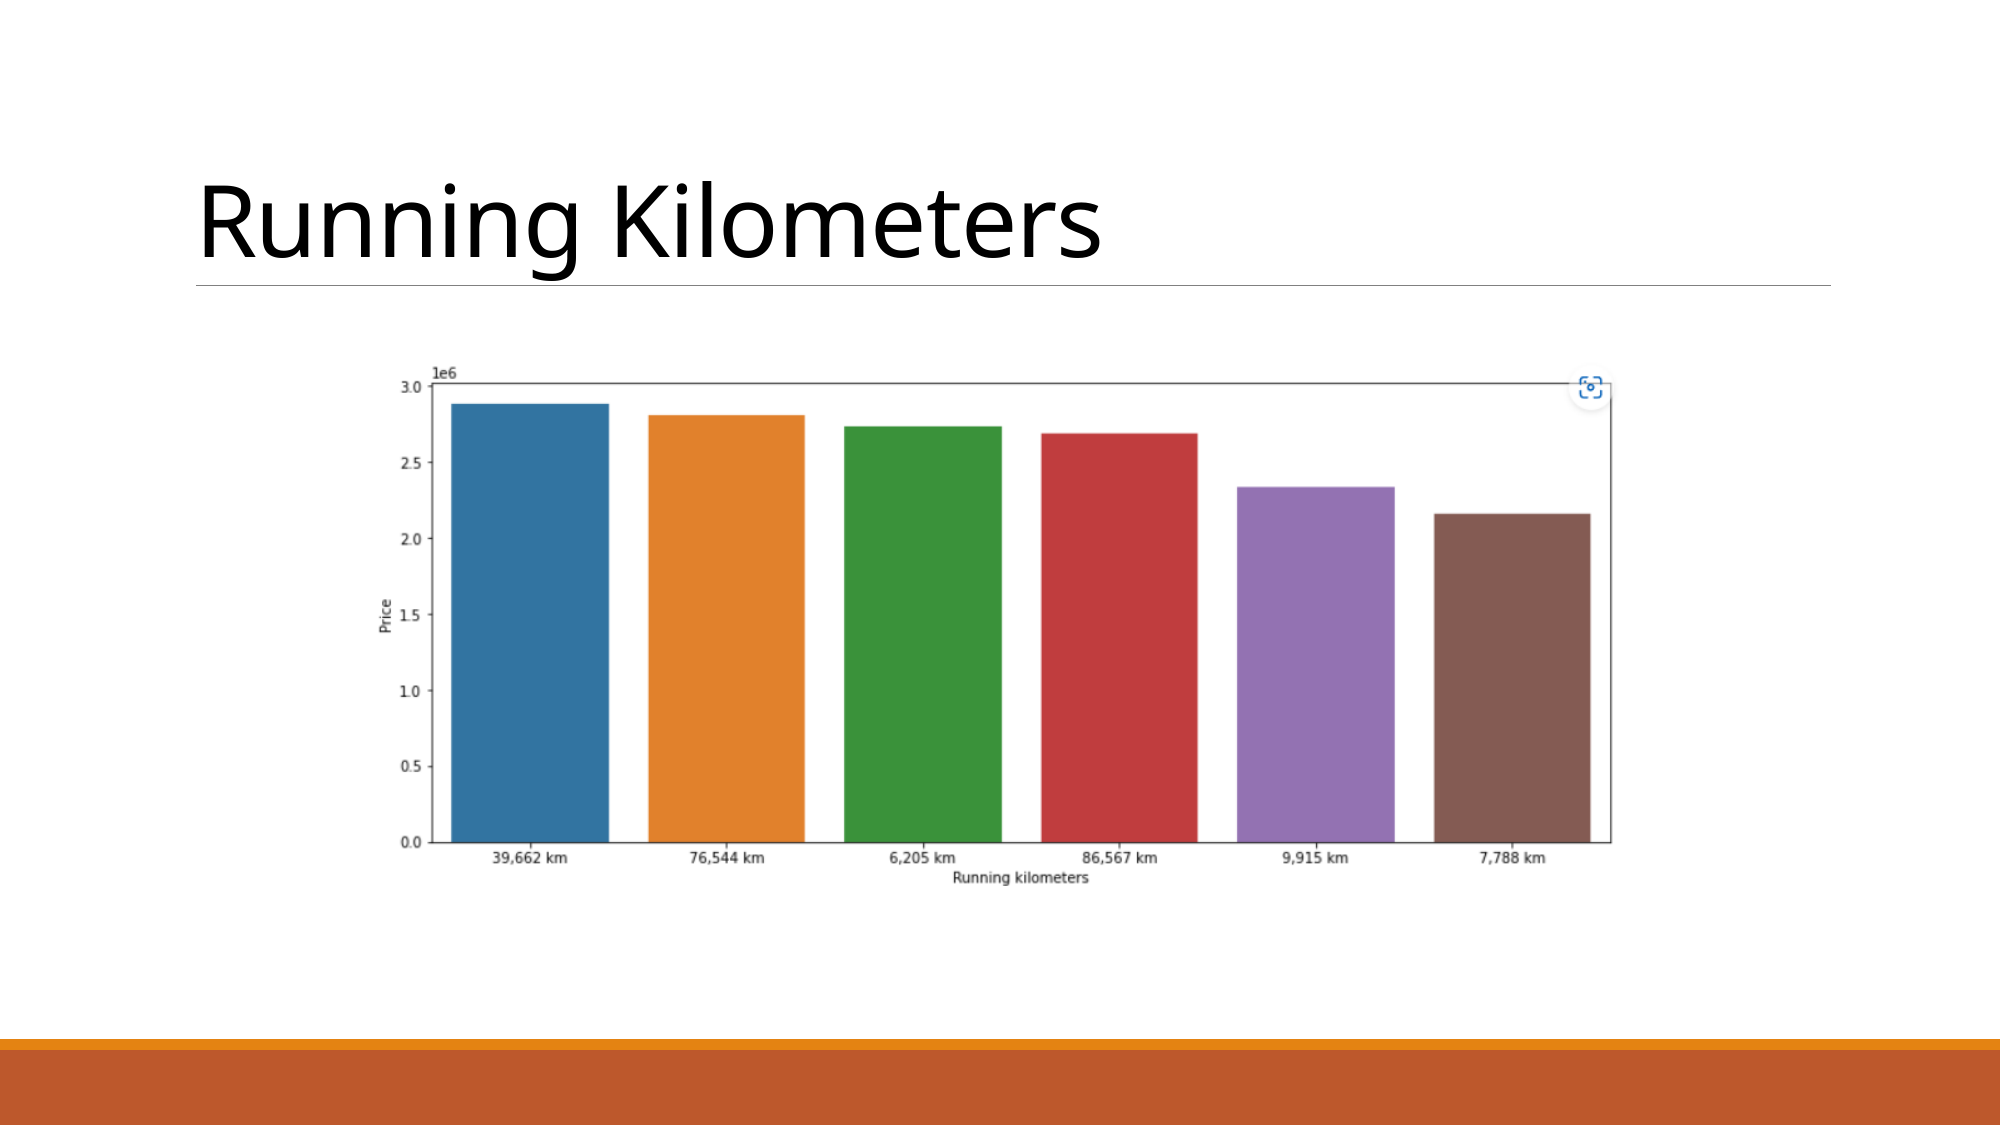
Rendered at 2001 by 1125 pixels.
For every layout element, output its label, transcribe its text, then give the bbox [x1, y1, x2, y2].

title Running Kilometers [180, 47, 1830, 285]
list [356, 354, 1654, 912]
